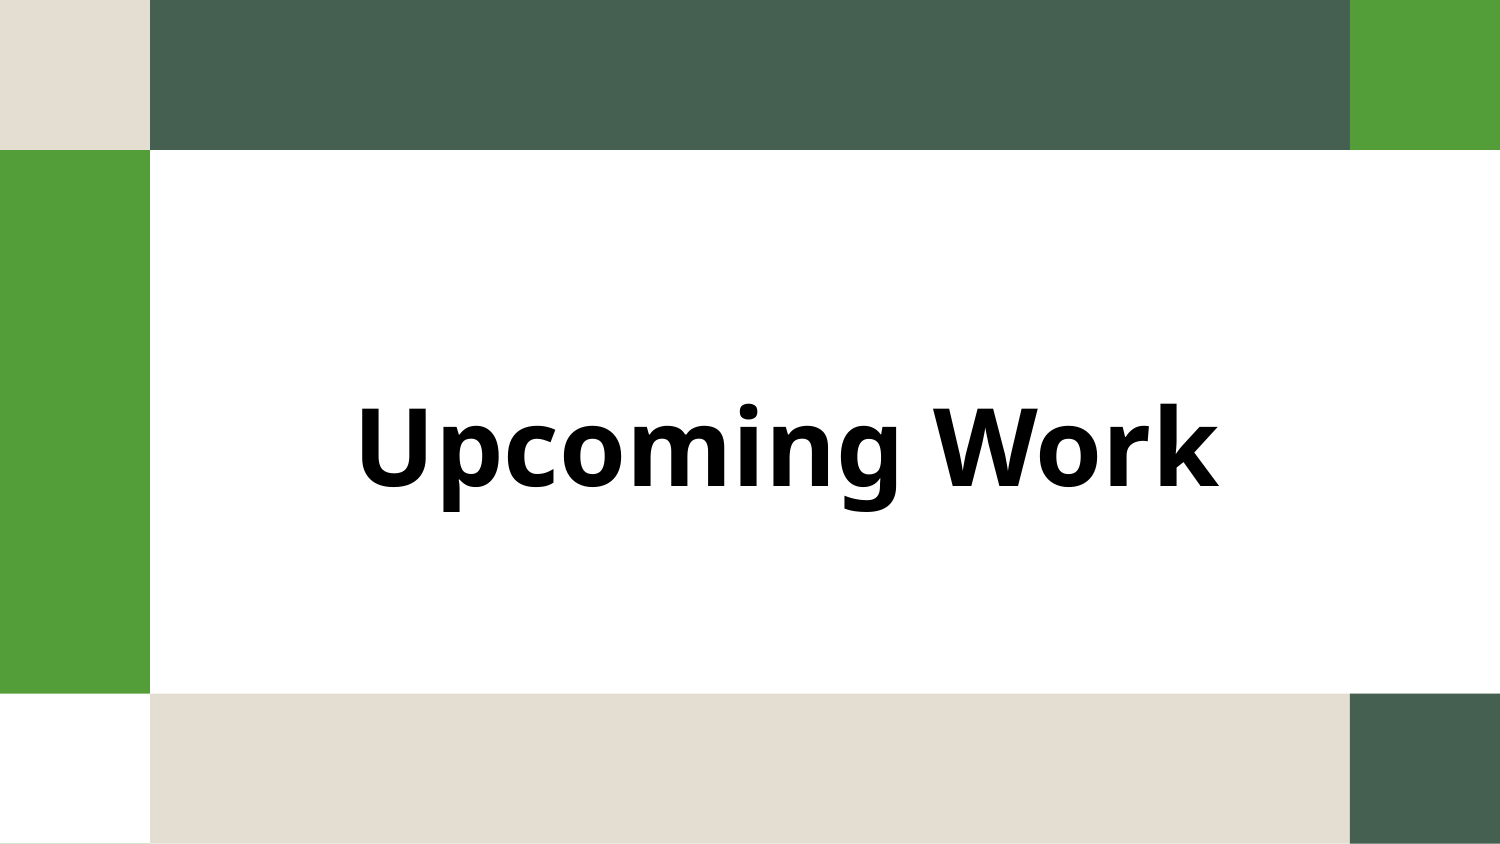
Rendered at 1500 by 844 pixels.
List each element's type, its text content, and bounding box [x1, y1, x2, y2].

title Upcoming Work [248, 373, 1325, 513]
